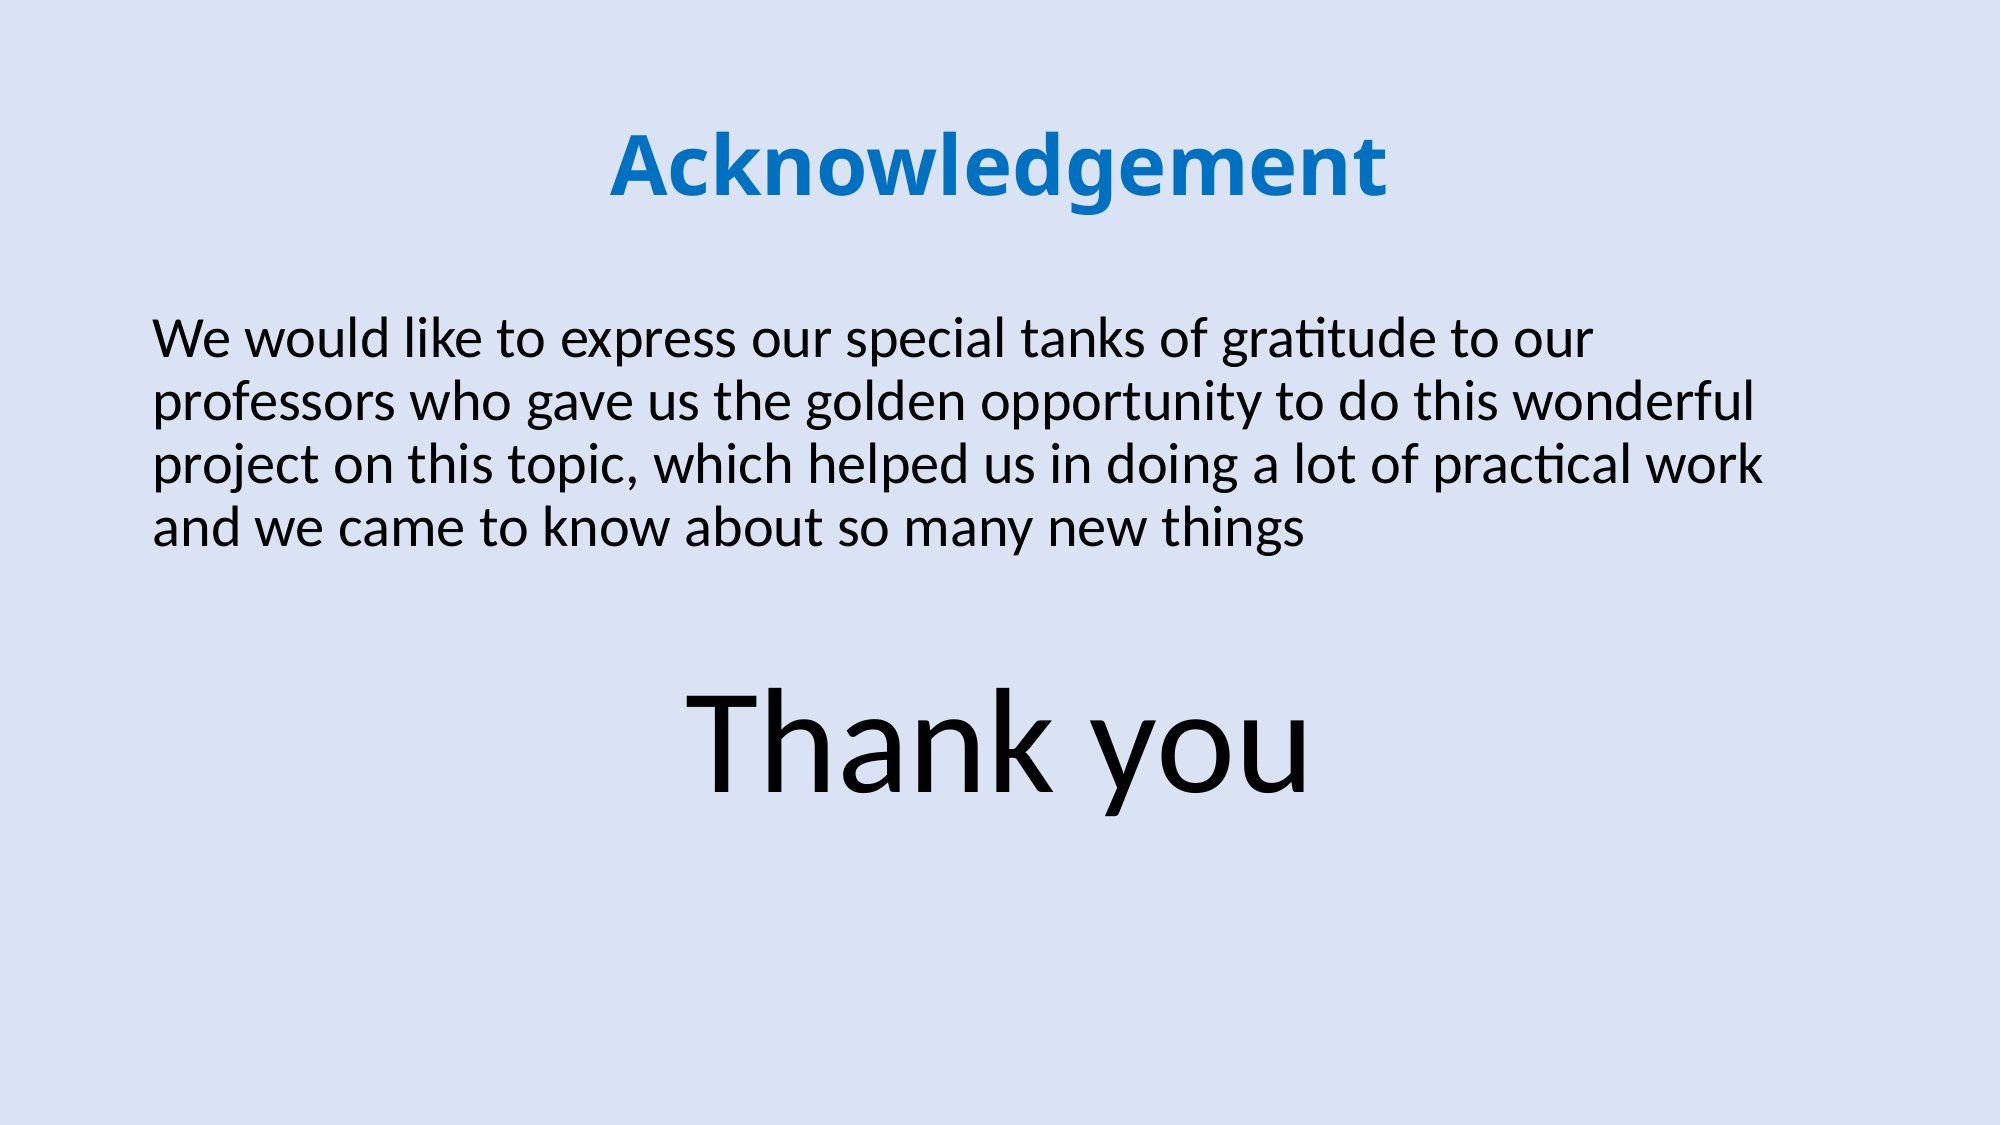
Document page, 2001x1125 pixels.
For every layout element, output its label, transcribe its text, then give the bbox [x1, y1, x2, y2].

list We would like to express our special tanks of gratitude to our professors who gave us the golden opportunity to do this wonderful project on this topic, which helped us in doing a lot of practical work and we came to know about so many new things Thank you [137, 299, 1863, 1014]
title Acknowledgement [137, 59, 1863, 278]
